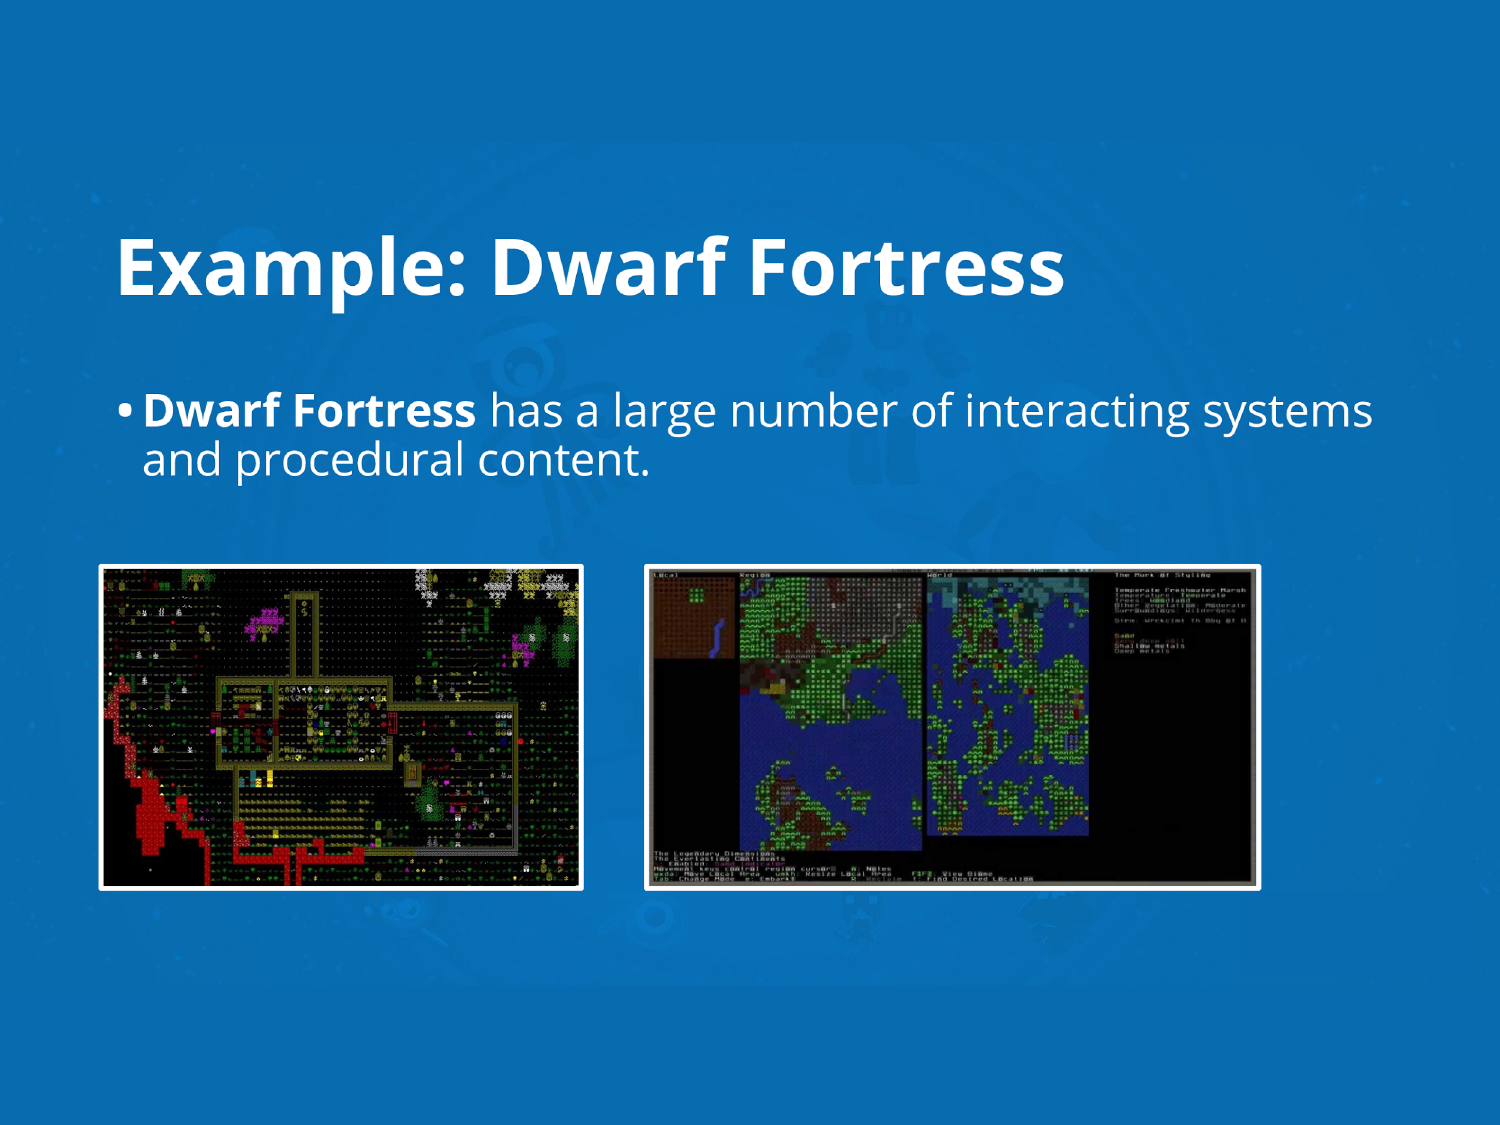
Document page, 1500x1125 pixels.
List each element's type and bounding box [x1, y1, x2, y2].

picture [0, 141, 1500, 987]
